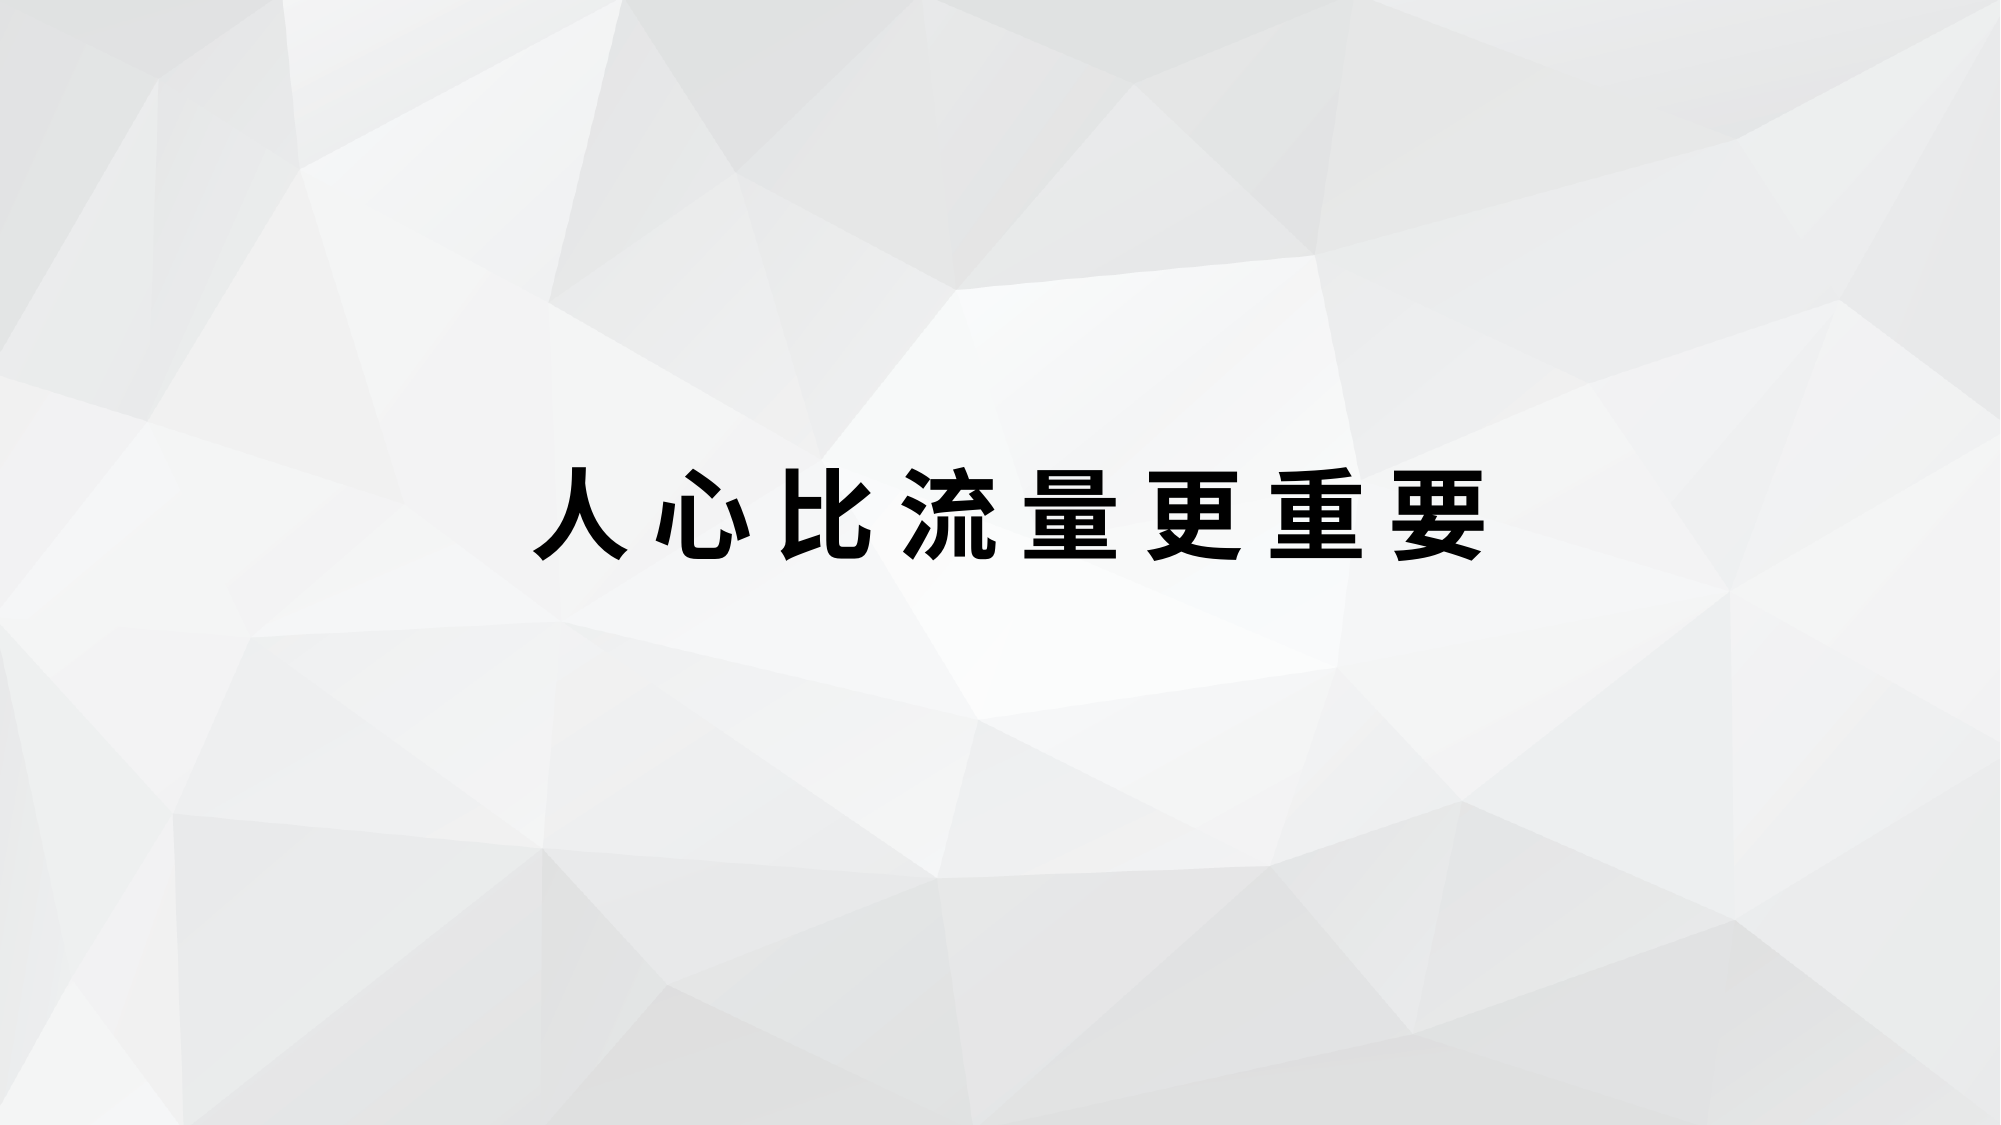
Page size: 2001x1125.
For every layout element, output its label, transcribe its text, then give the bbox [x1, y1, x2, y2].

picture [0, 0, 2001, 1125]
title 人 心 比 流 量 更 重 要 [509, 456, 2000, 698]
